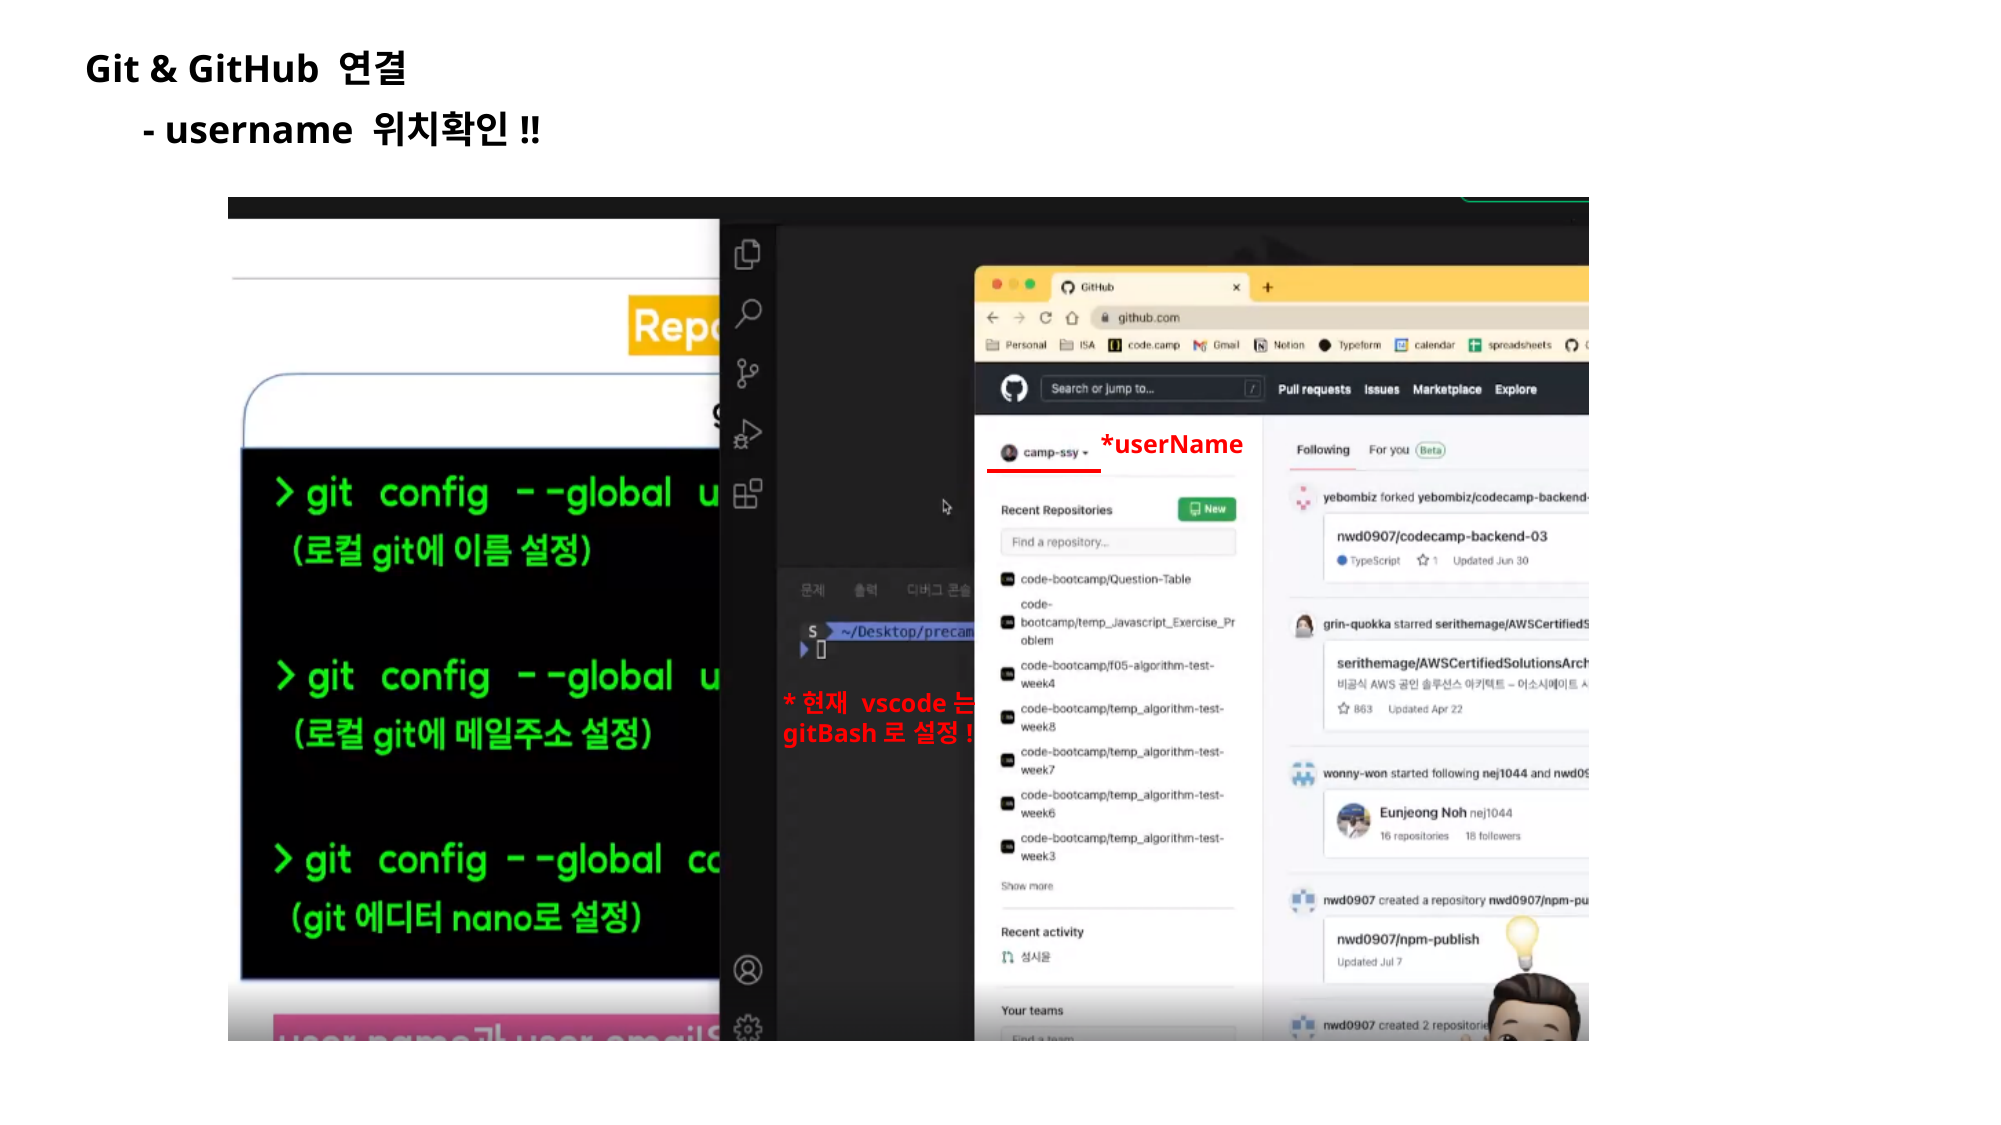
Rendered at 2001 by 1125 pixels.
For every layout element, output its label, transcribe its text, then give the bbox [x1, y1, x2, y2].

picture [228, 197, 1589, 1041]
text_box Git & GitHub 연결 [70, 38, 873, 98]
text_box - username 위치확인!! [128, 98, 1853, 159]
